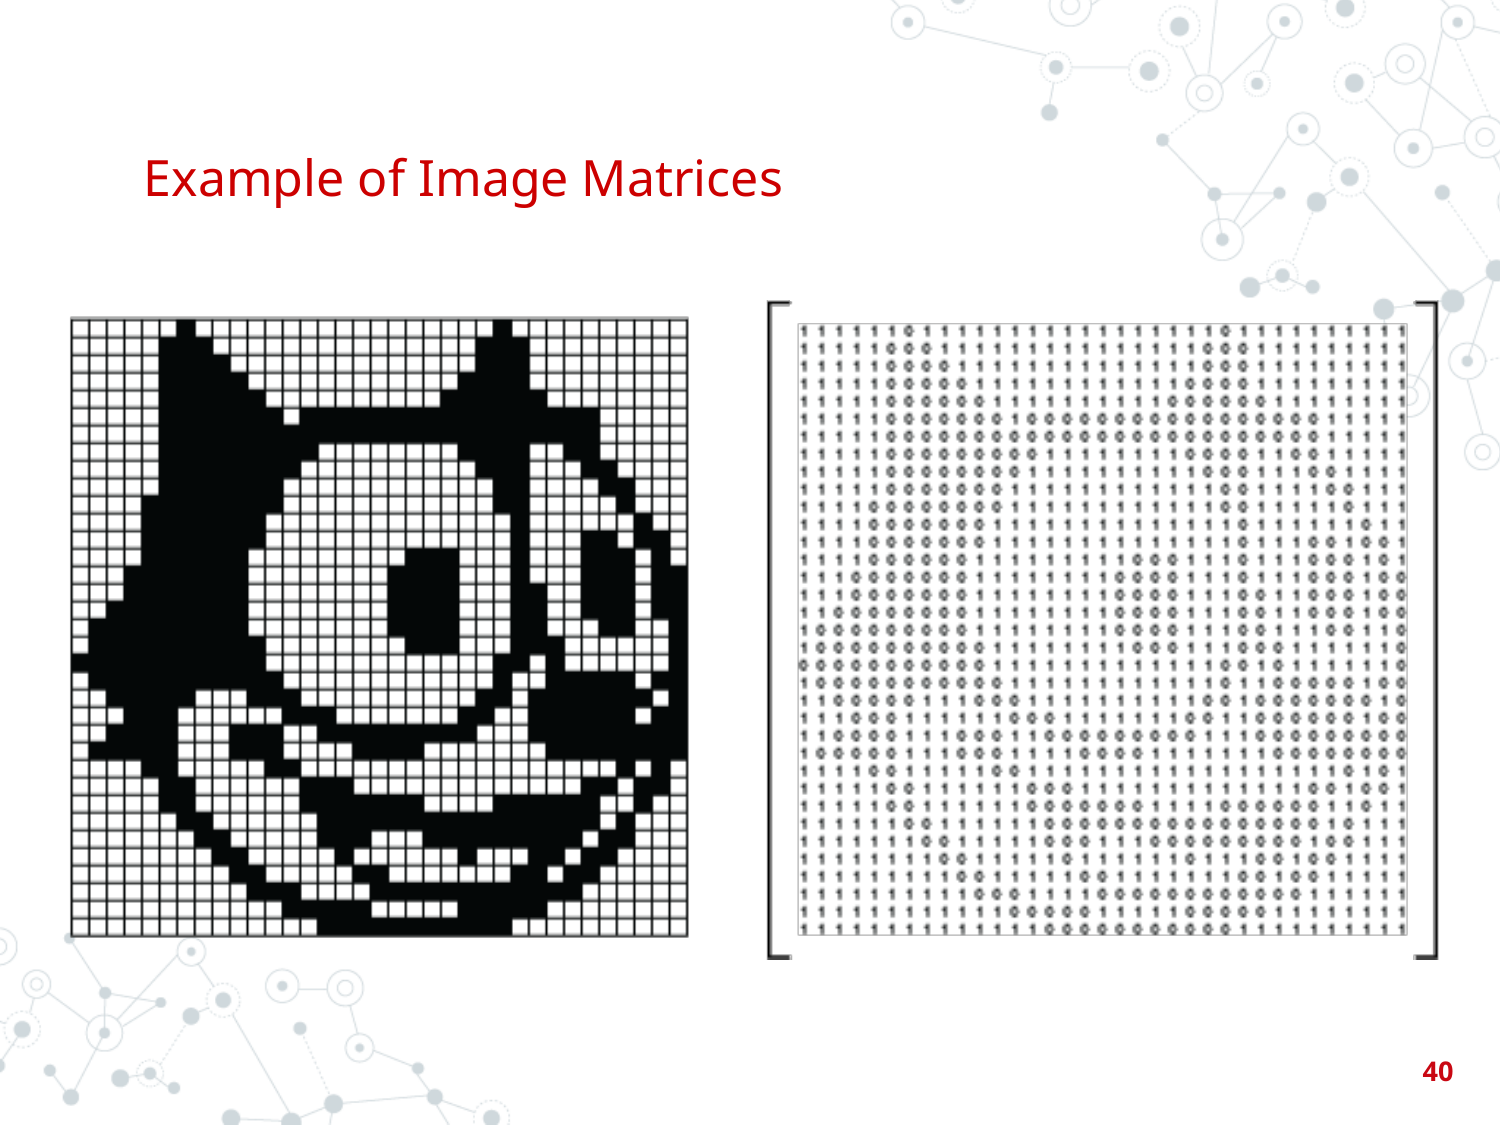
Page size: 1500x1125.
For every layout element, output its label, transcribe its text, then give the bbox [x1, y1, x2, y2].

picture [0, 0, 1500, 1125]
title Example of Image Matrices [128, 67, 1372, 222]
slide_number ‹#› [1378, 1038, 1469, 1125]
